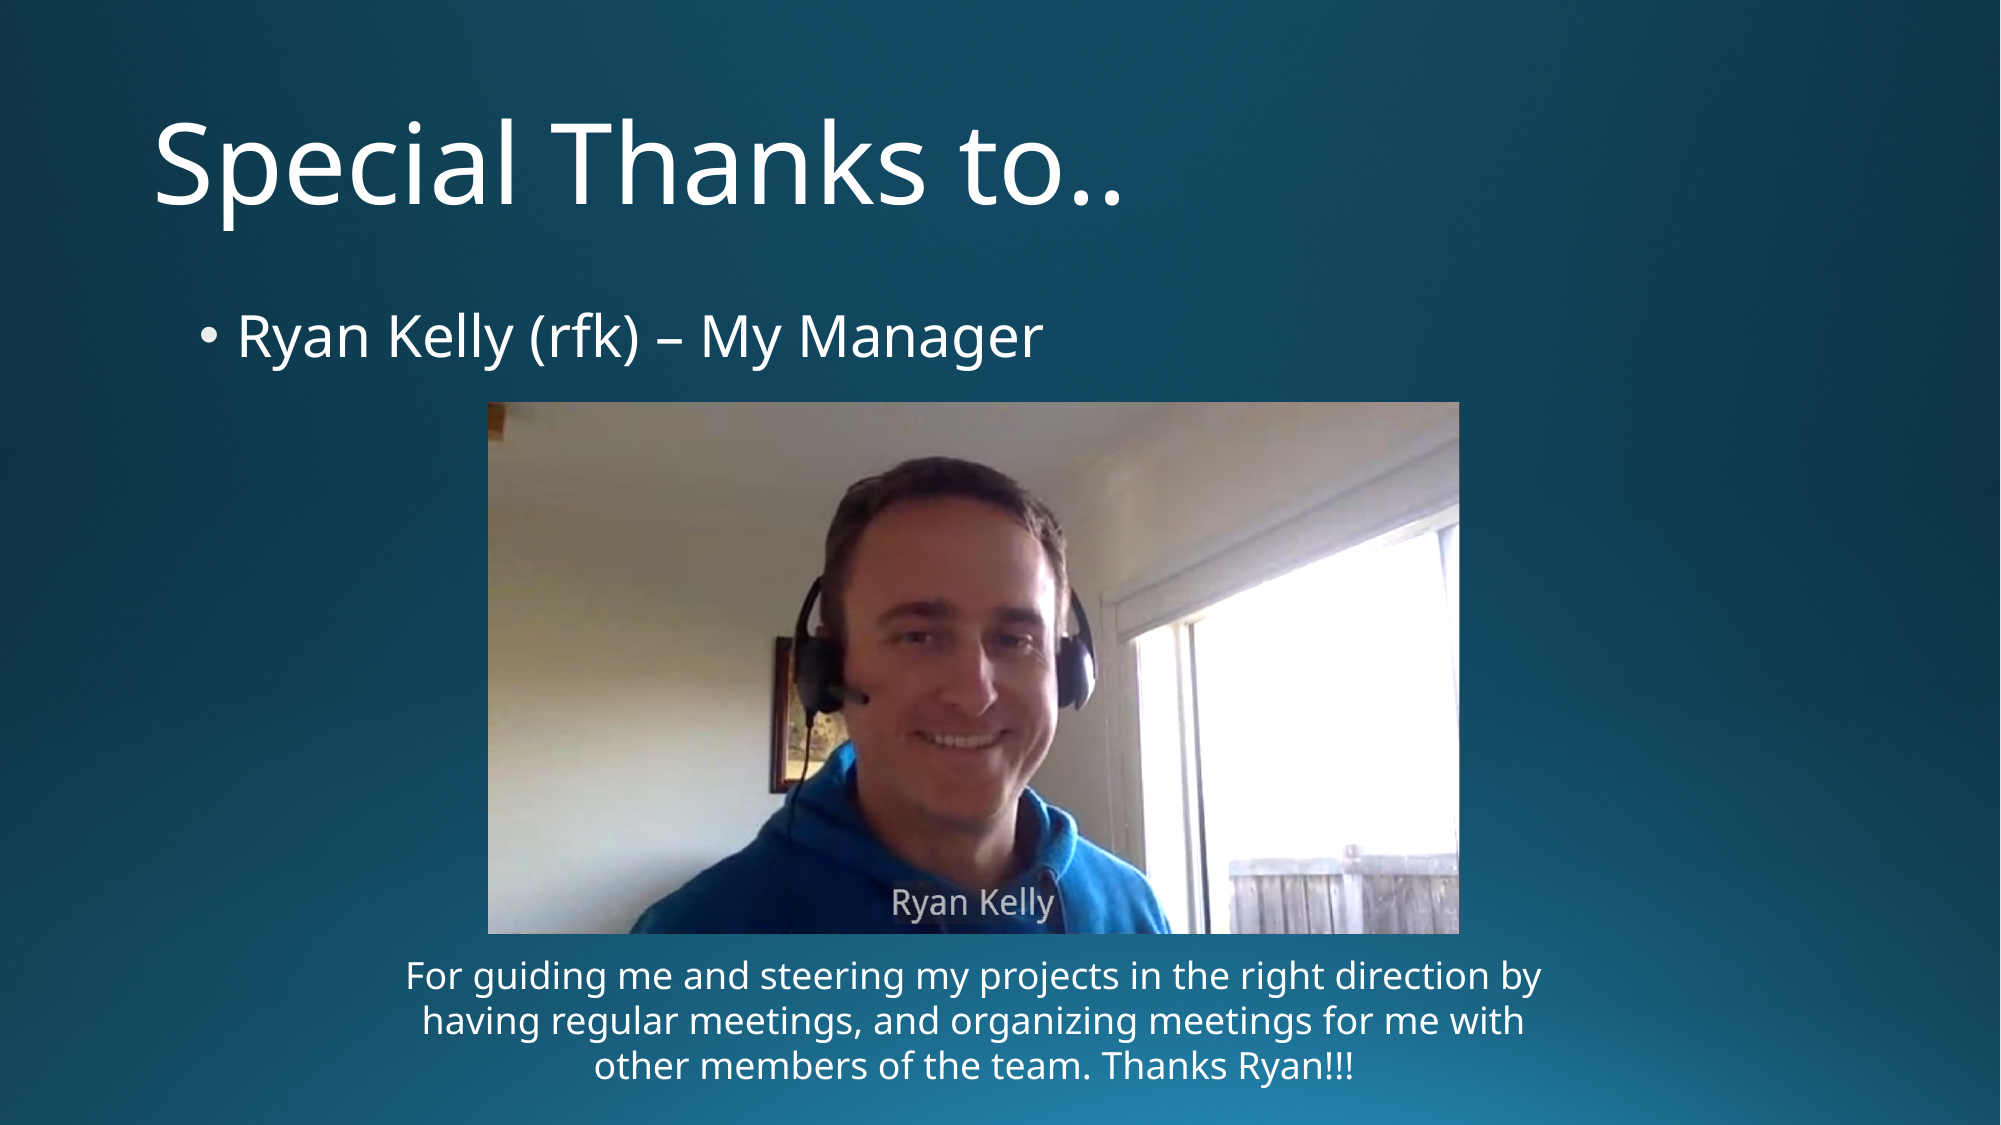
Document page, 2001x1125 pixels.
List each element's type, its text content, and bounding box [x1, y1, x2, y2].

text_box For guiding me and steering my projects in the right direction by having regular meetings, and organizing meetings for me with other members of the team. Thanks Ryan!!! [378, 944, 1570, 1125]
picture [488, 402, 1460, 934]
title Special Thanks to.. [137, 59, 1863, 278]
picture [0, 0, 2001, 1125]
list Ryan Kelly (rfk) – My Manager [183, 299, 1863, 1014]
